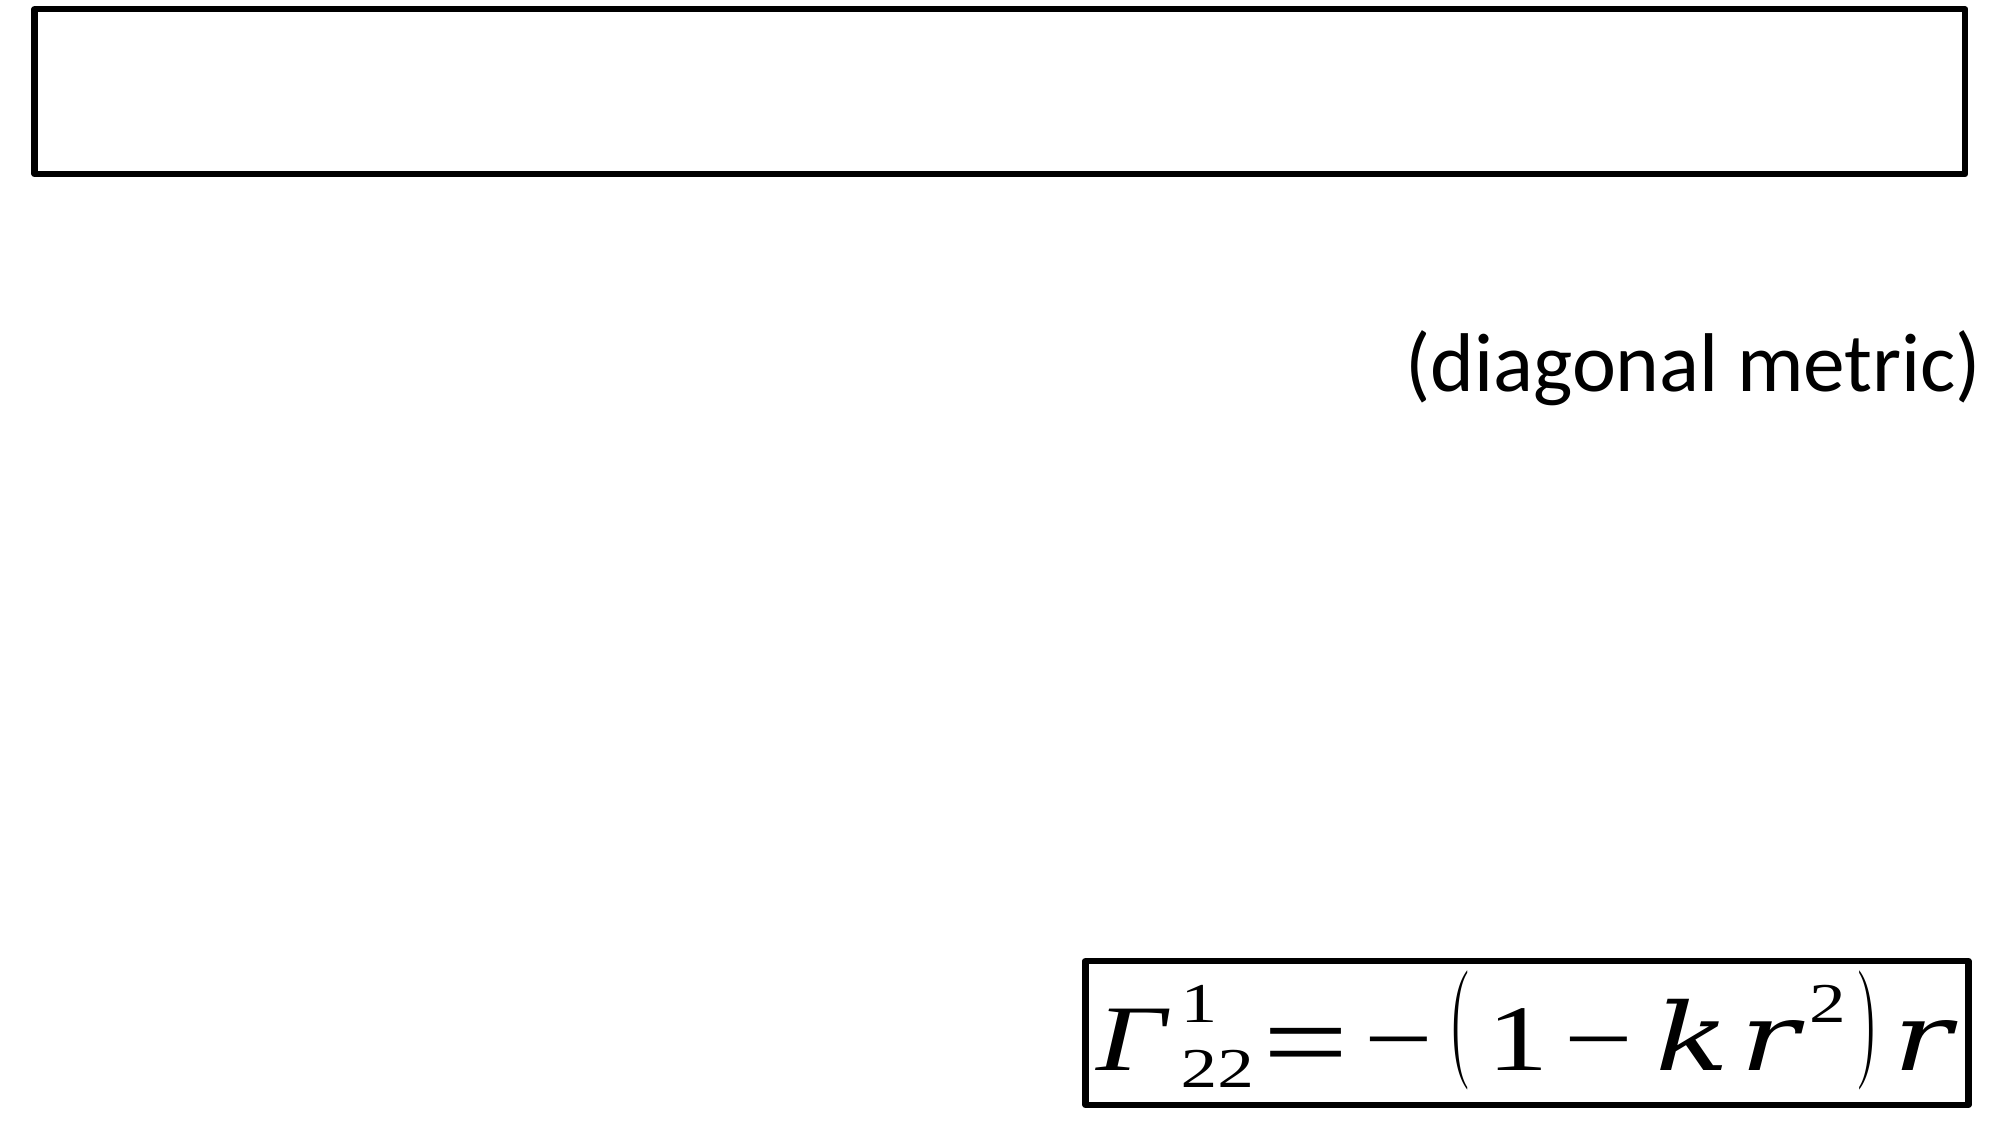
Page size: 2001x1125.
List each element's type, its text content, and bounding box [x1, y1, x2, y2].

text_box (diagonal metric) [1391, 300, 1997, 416]
